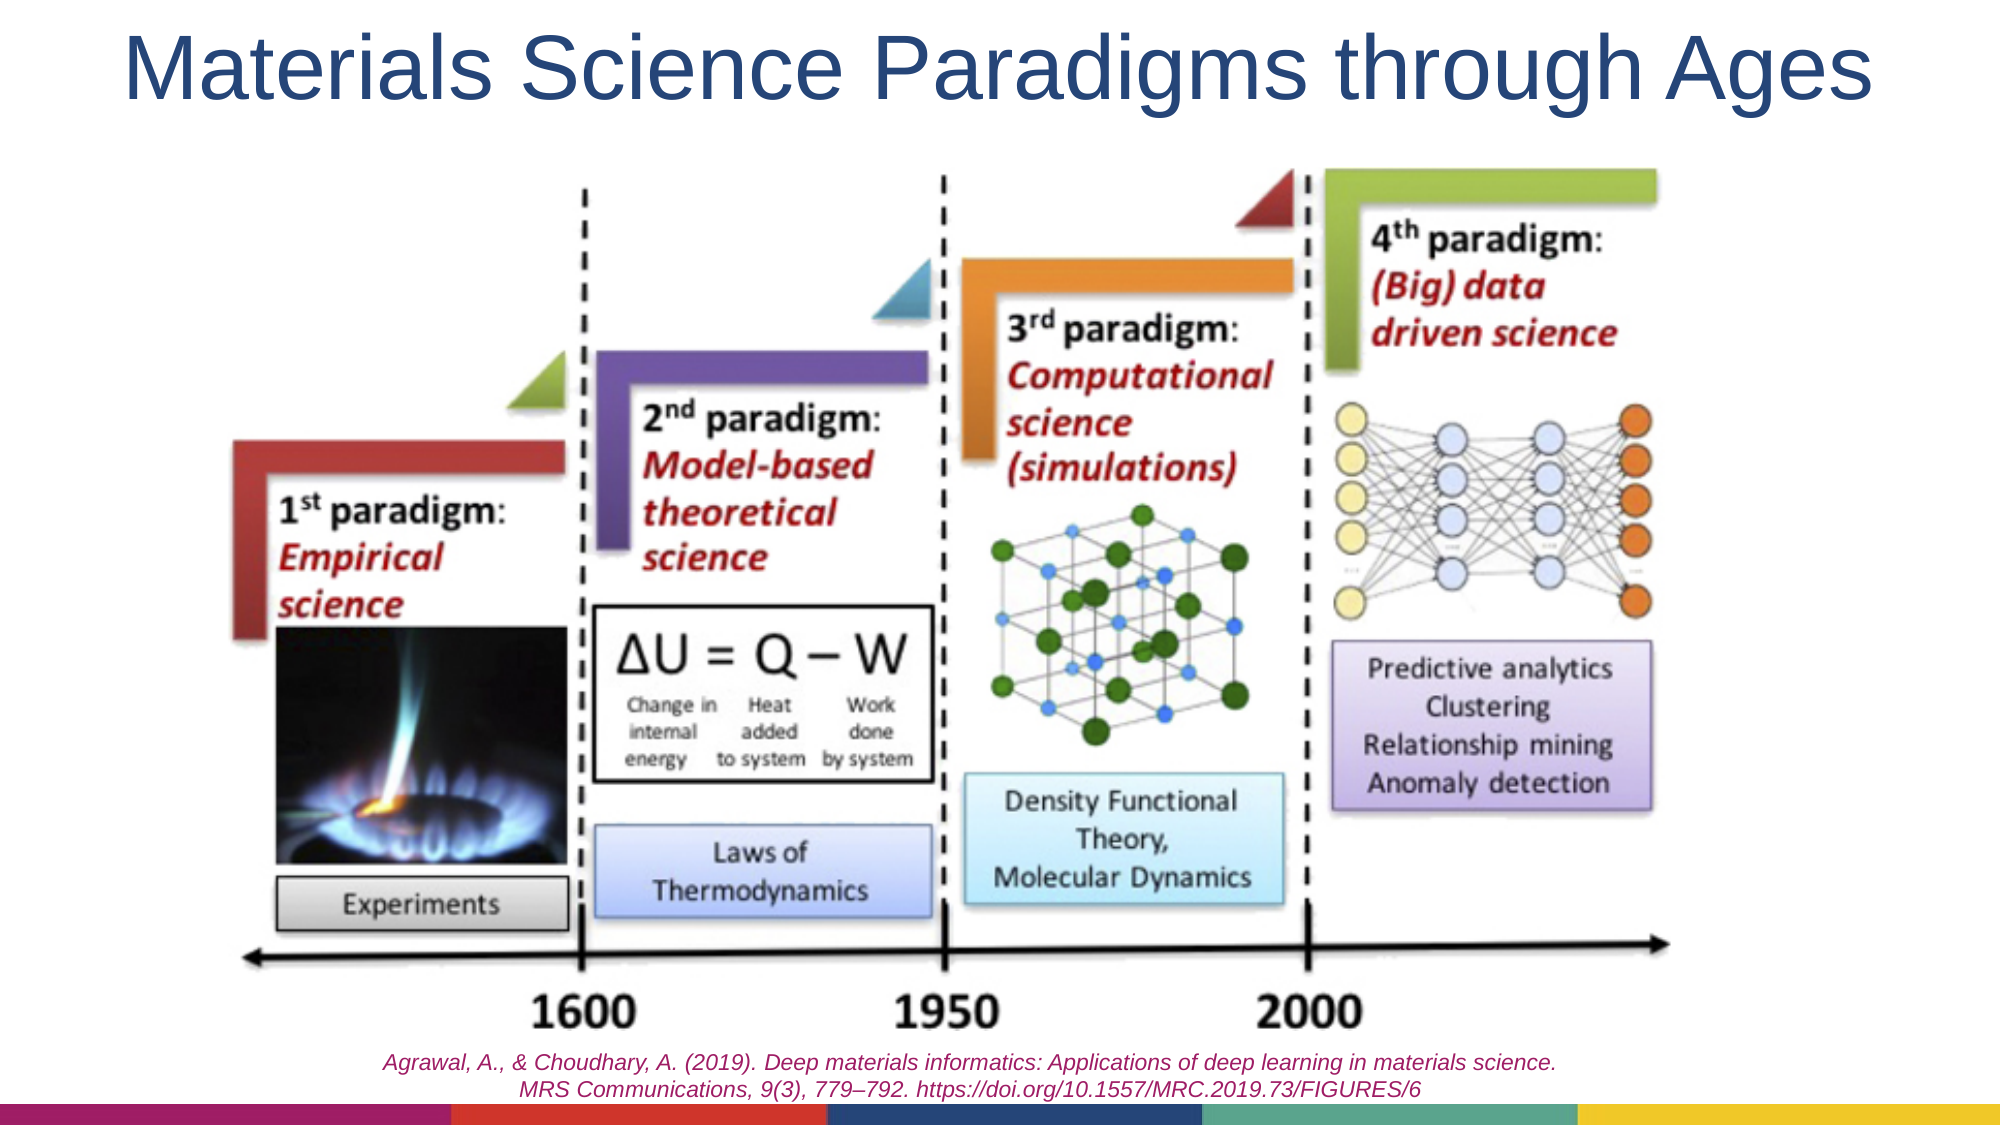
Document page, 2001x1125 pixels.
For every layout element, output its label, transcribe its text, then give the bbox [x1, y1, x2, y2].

text_box Agrawal, A., & Choudhary, A. (2019). Deep materials informatics: Applications of deep learning in materials science. MRS Communications, 9(3), 779–792. https://doi.org/10.1557/MRC.2019.73/FIGURES/6 [344, 1039, 1598, 1103]
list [226, 166, 1673, 1031]
title Materials Science Paradigms through Ages [38, 9, 1962, 134]
picture [0, 1103, 2000, 1125]
